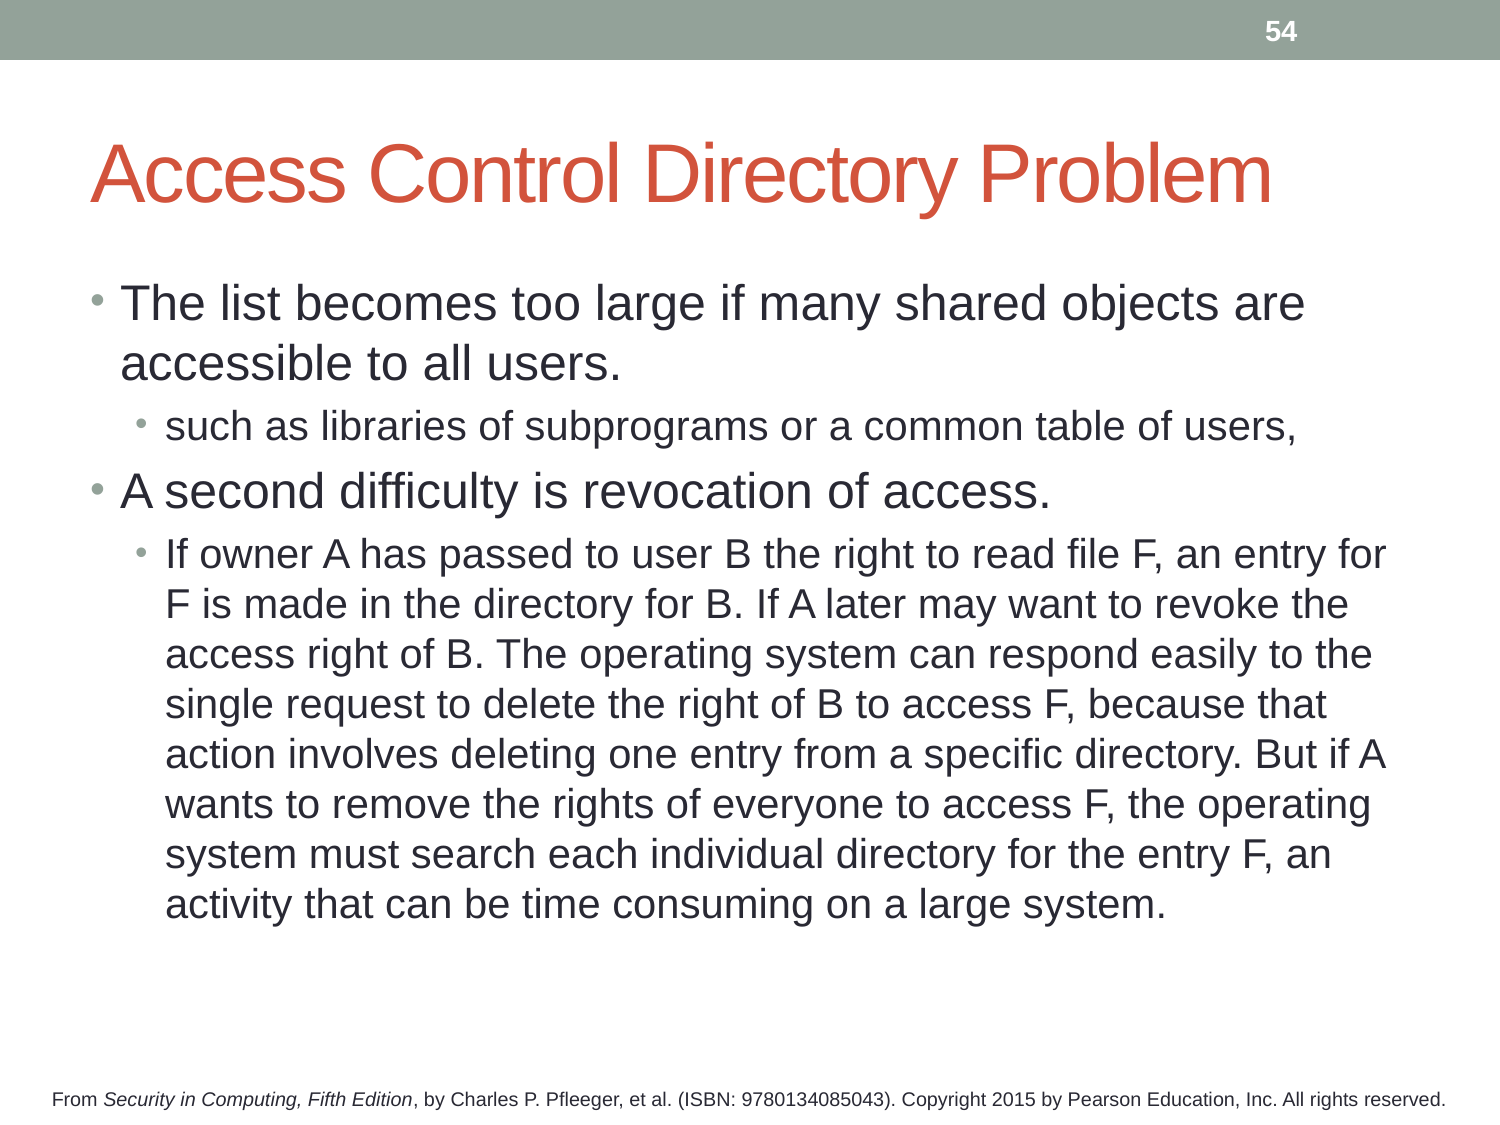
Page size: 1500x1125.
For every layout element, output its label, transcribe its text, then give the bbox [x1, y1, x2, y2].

slide_number 54 [1250, 3, 1425, 57]
title Access Control Directory Problem [75, 87, 1425, 250]
footer From Security in Computing, Fifth Edition, by Charles P. Pfleeger, et al. (ISBN: 9780134085043). Copyright 2015 by Pearson Education, Inc. All rights reserved. [0, 1071, 1500, 1125]
list The list becomes too large if many shared objects are accessible to all users. such as libraries of subprograms or a common table of users, A second difficulty is revocation of access. If owner A has passed to user B the right to read file F, an entry for F is made in the directory for B. If A later may want to revoke the access right of B. The operating system can respond easily to the single request to delete the right of B to access F, because that action involves deleting one entry from a specific directory. But if A wants to remove the rights of everyone to access F, the operating system must search each individual directory for the entry F, an activity that can be time consuming on a large system. [75, 262, 1425, 1063]
